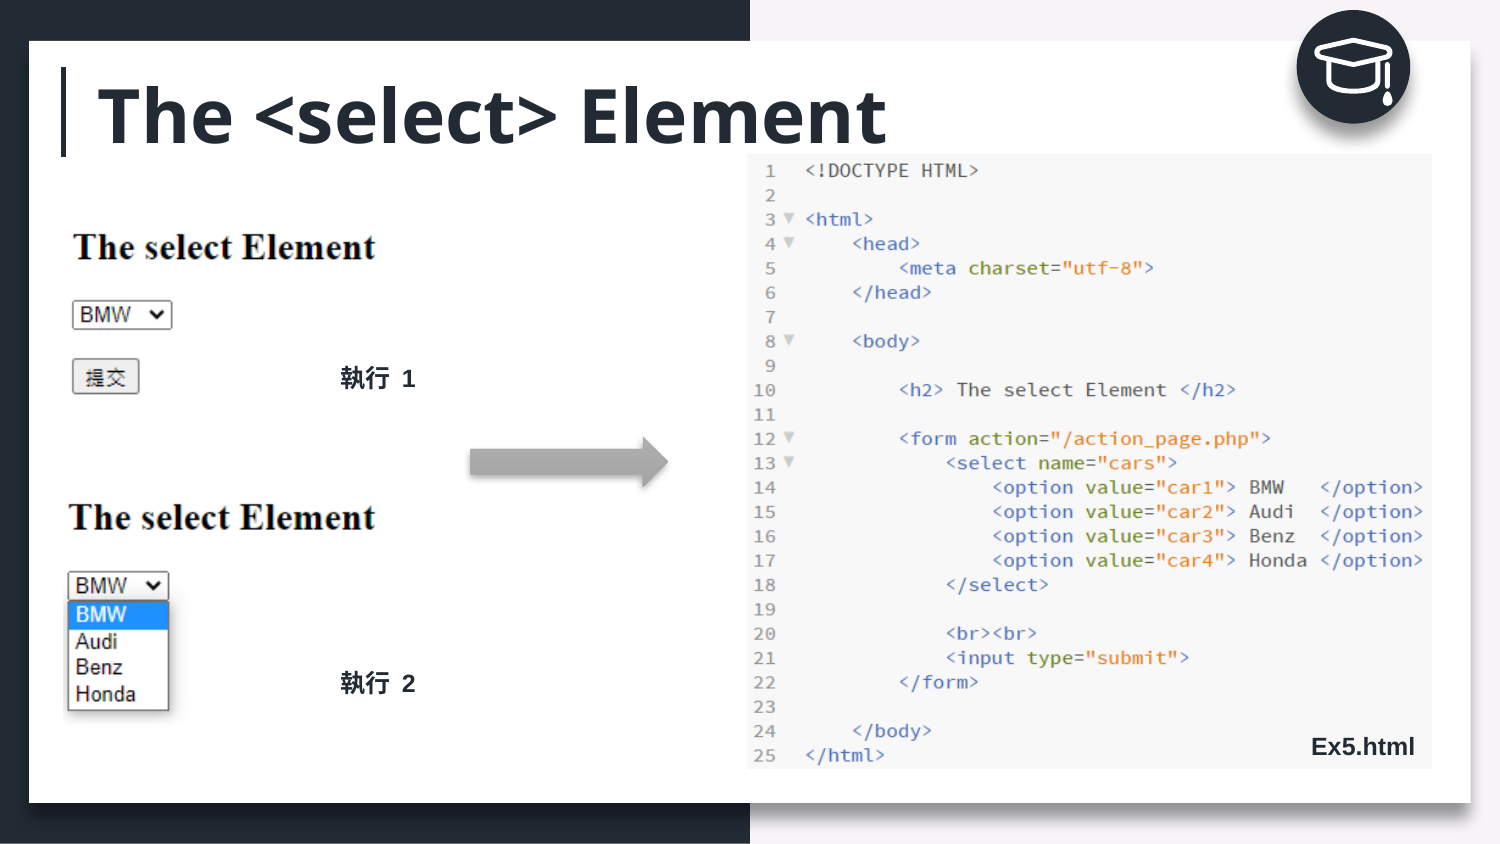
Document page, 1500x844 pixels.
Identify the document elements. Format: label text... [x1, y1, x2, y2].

picture [63, 214, 386, 404]
picture [63, 479, 386, 724]
text_box [470, 436, 669, 488]
picture [747, 154, 1432, 769]
text_box 執行 1 [386, 354, 431, 400]
text_box 執行 2 [386, 660, 431, 705]
text_box The <select> Element [82, 61, 904, 167]
